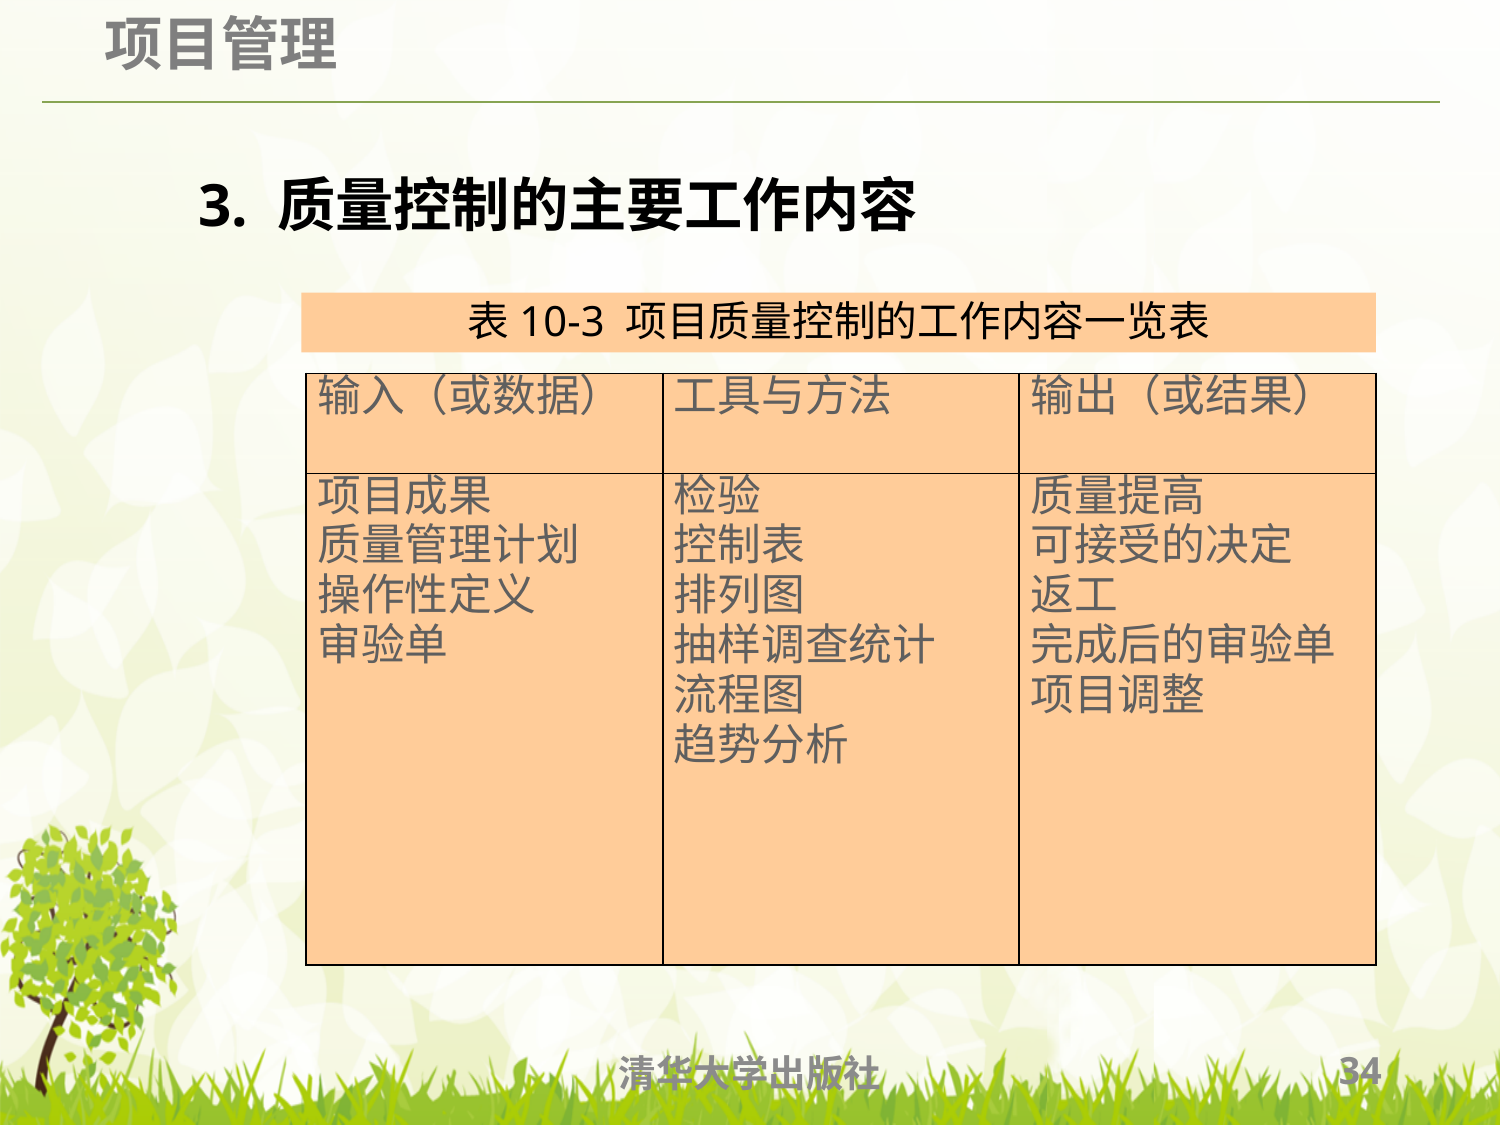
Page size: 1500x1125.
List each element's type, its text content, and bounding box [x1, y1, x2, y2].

table_cell 项目成果 质量管理计划 操作性定义 审验单 [307, 474, 662, 964]
table_header 输入（或数据） [307, 374, 662, 473]
footer 清华大学出版社 [496, 1042, 1004, 1103]
list 3. 质量控制的主要工作内容 [183, 168, 1294, 295]
table_cell 质量提高 可接受的决定 返工 完成后的审验单 项目调整 [1020, 474, 1375, 964]
text_box 表10-3 项目质量控制的工作内容一览表 [301, 292, 1376, 353]
table_cell 检验 控制表 排列图 抽样调查统计 流程图 趋势分析 [664, 474, 1018, 964]
table_header 工具与方法 [664, 374, 1018, 473]
picture [0, 0, 1500, 1125]
table_header 输出（或结果） [1020, 374, 1375, 473]
slide_number 34 [1059, 1042, 1397, 1103]
